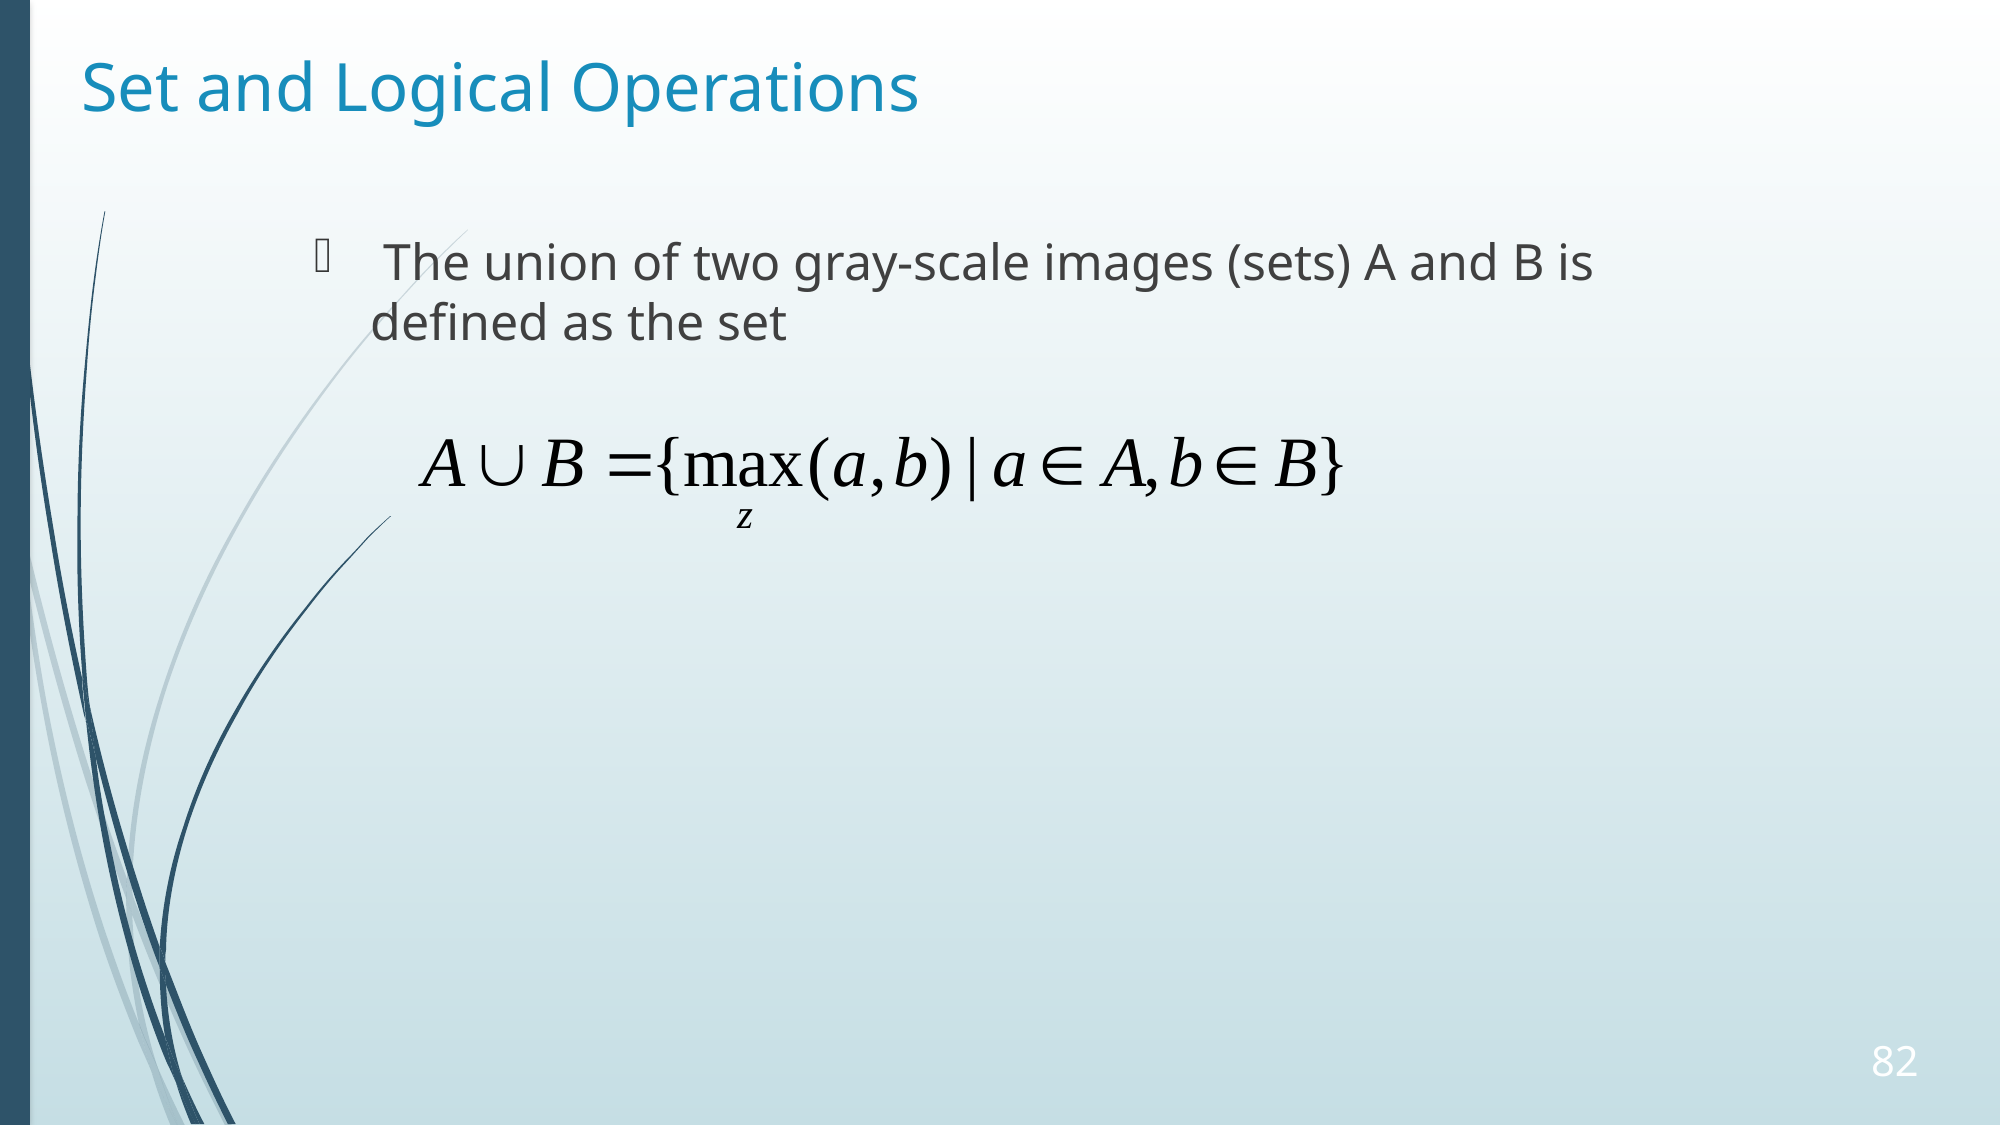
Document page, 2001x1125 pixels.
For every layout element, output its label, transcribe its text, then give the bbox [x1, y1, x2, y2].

list The union of two gray-scale images (sets) A and B is defined as the set [299, 222, 1697, 1086]
title Set and Logical Operations [65, 37, 1934, 225]
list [406, 415, 1356, 546]
slide_number 82 [1433, 1024, 1934, 1103]
